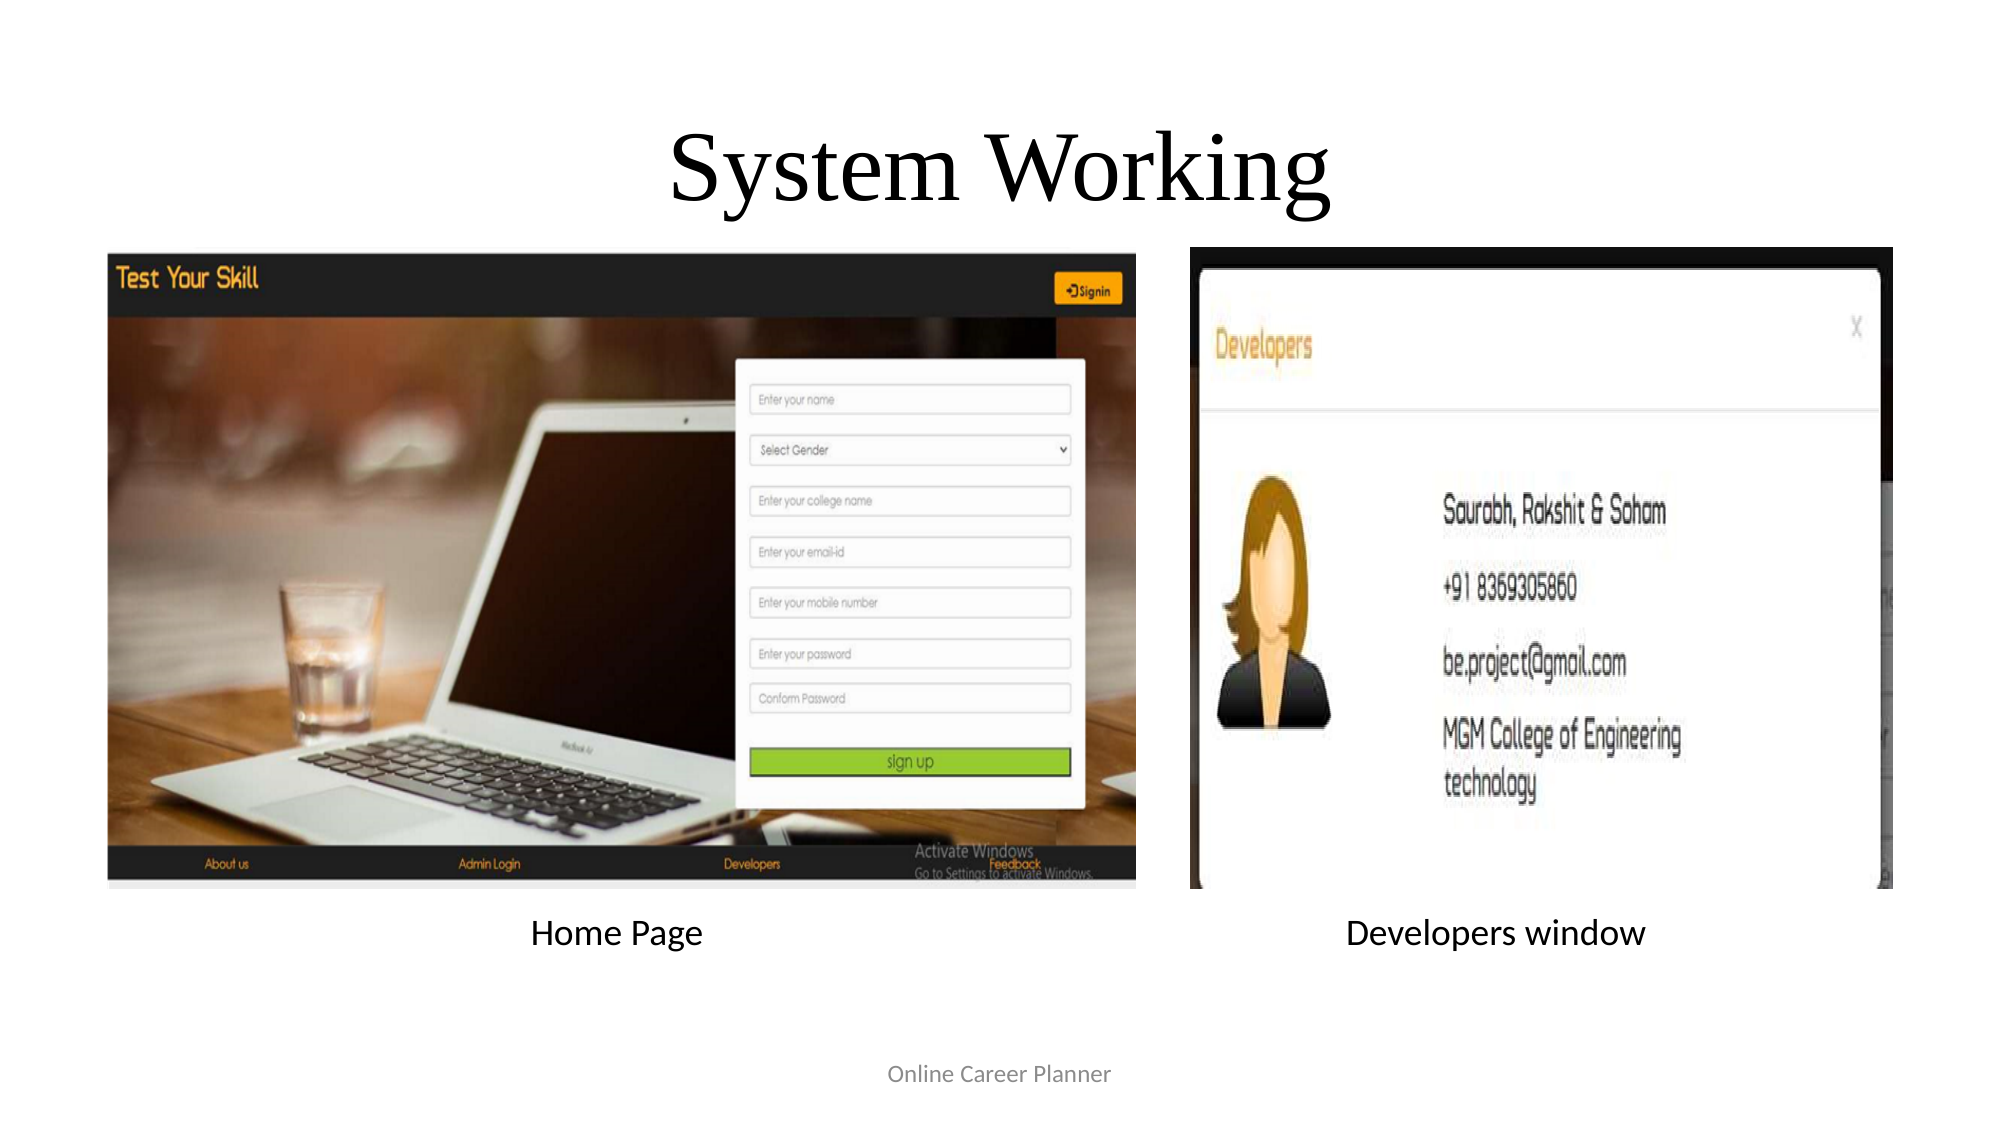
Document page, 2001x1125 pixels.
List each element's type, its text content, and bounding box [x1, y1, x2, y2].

text_box Home Page [516, 901, 728, 961]
title System Working [137, 59, 1863, 278]
footer Online Career Planner [662, 1042, 1338, 1103]
text_box Developers window [1331, 901, 1671, 961]
picture [1190, 247, 1893, 889]
picture [107, 247, 1136, 889]
